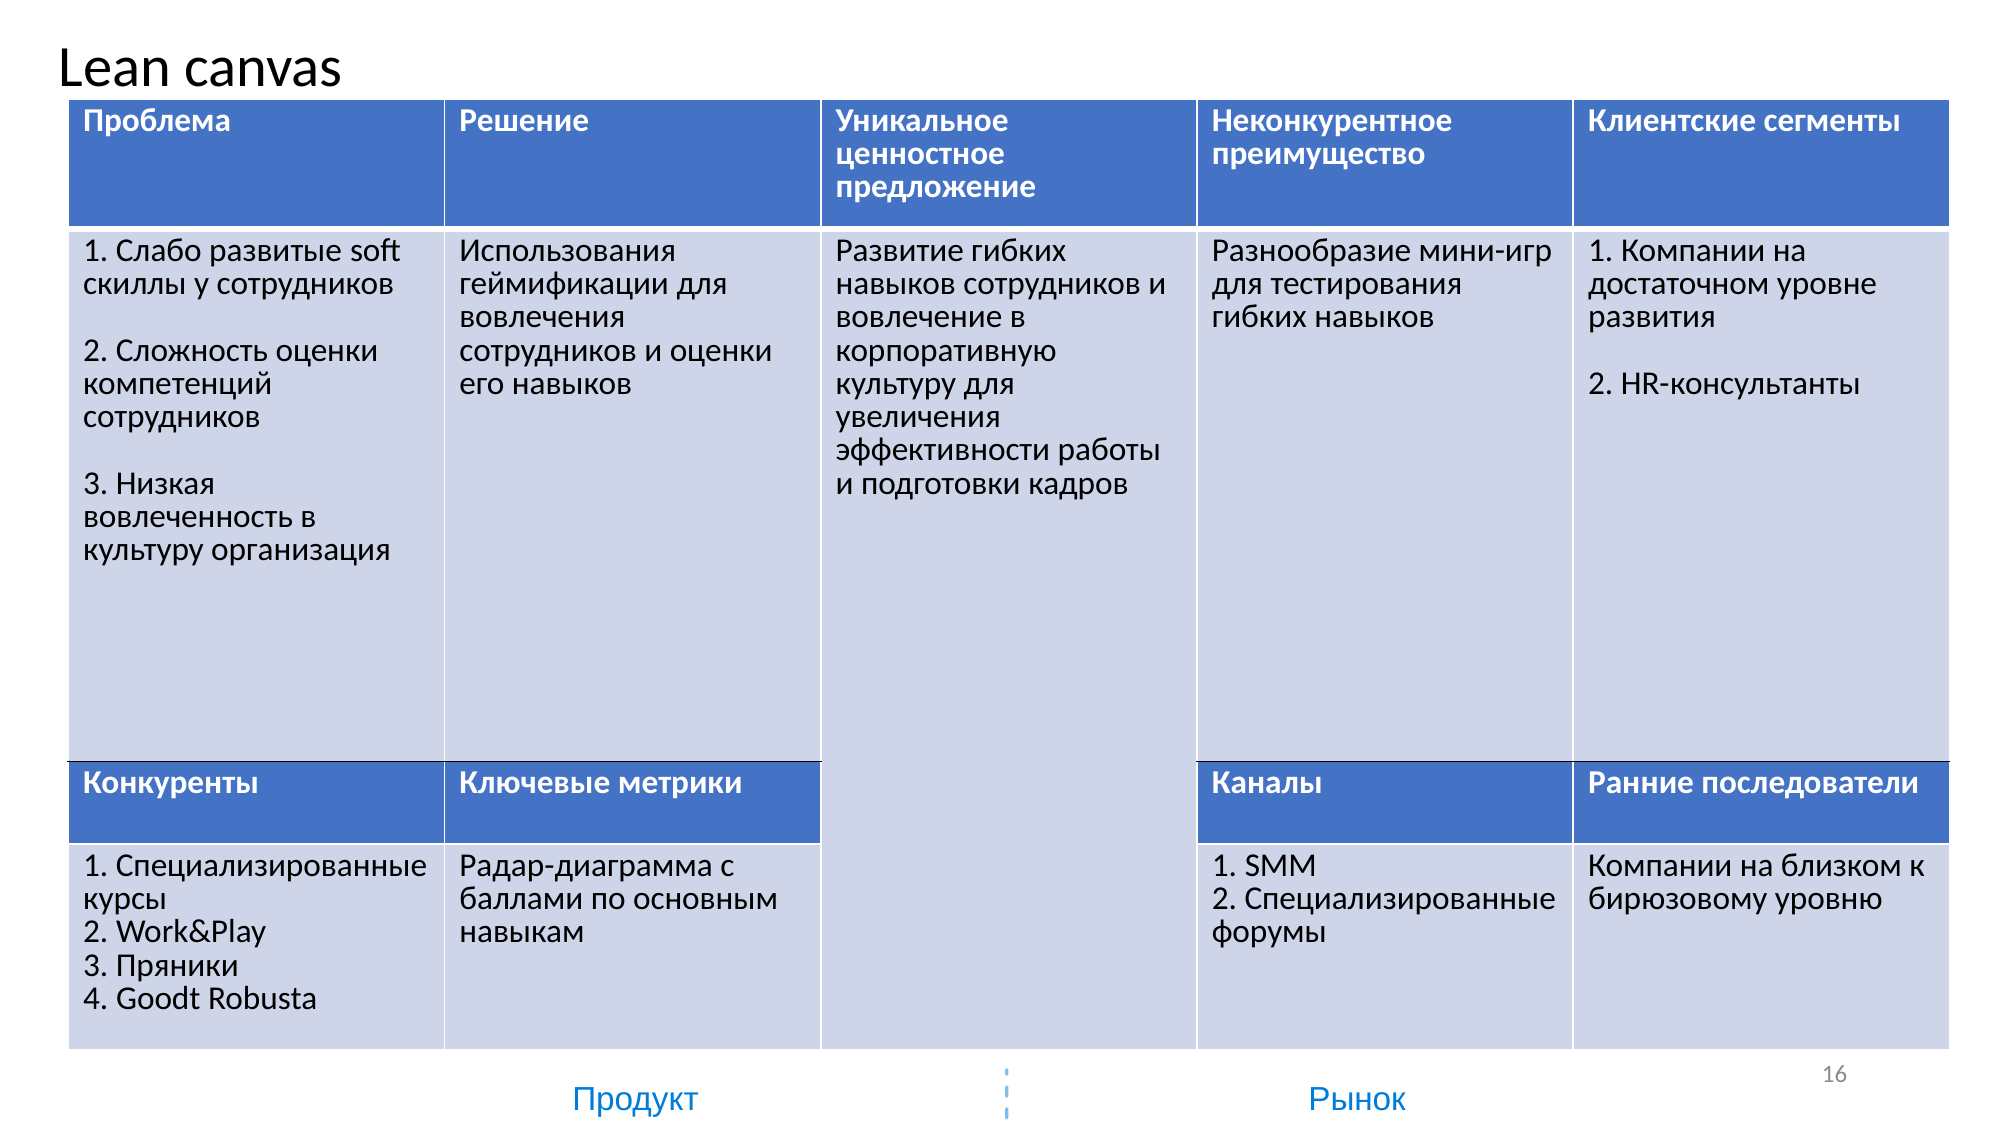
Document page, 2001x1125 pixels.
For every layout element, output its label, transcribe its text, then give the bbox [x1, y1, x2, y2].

table_header Уникальное ценностное предложение [822, 100, 1196, 226]
table_header Неконкурентное преимущество [1198, 100, 1572, 226]
table_cell Ранние последователи [1574, 762, 1949, 843]
table_header Клиентские сегменты [1574, 100, 1949, 226]
table_cell Компании на близком к бирюзовому уровню [1574, 845, 1949, 1049]
table_cell Развитие гибких навыков сотрудников и вовлечение в корпоративную культуру для увеличения эффективности работы и подготовки кадров [822, 232, 1196, 1049]
table_cell 1. Специализированные курсы 2. Work&Play 3. Пряники 4. Goodt Robusta [69, 845, 444, 1049]
table_cell Радар-диаграмма с баллами по основным навыкам [445, 845, 820, 1049]
table_cell Использования геймификации для вовлечения сотрудников и оценки его навыков [445, 232, 820, 761]
table_cell Конкуренты [69, 762, 444, 843]
table_cell Каналы [1198, 762, 1572, 843]
table_cell 1. SMM 2. Специализированные форумы [1198, 845, 1572, 1049]
table_cell Разнообразие мини-игр для тестирования гибких навыков [1198, 232, 1572, 761]
table_header Решение [445, 100, 820, 226]
table_cell 1. Слабо развитые soft скиллы у сотрудников 2. Сложность оценки компетенций сотрудников 3. Низкая вовлеченность в культуру организация [69, 232, 444, 761]
table_header Проблема [69, 100, 444, 226]
text_box Рынок [1293, 1069, 1421, 1125]
table_cell 1. Компании на достаточном уровне развития 2. HR-консультанты [1574, 232, 1949, 761]
text_box Lean canvas [44, 20, 513, 116]
table_cell Ключевые метрики [445, 762, 820, 843]
text_box Продукт [557, 1069, 714, 1125]
slide_number 16 [1412, 1042, 1863, 1103]
